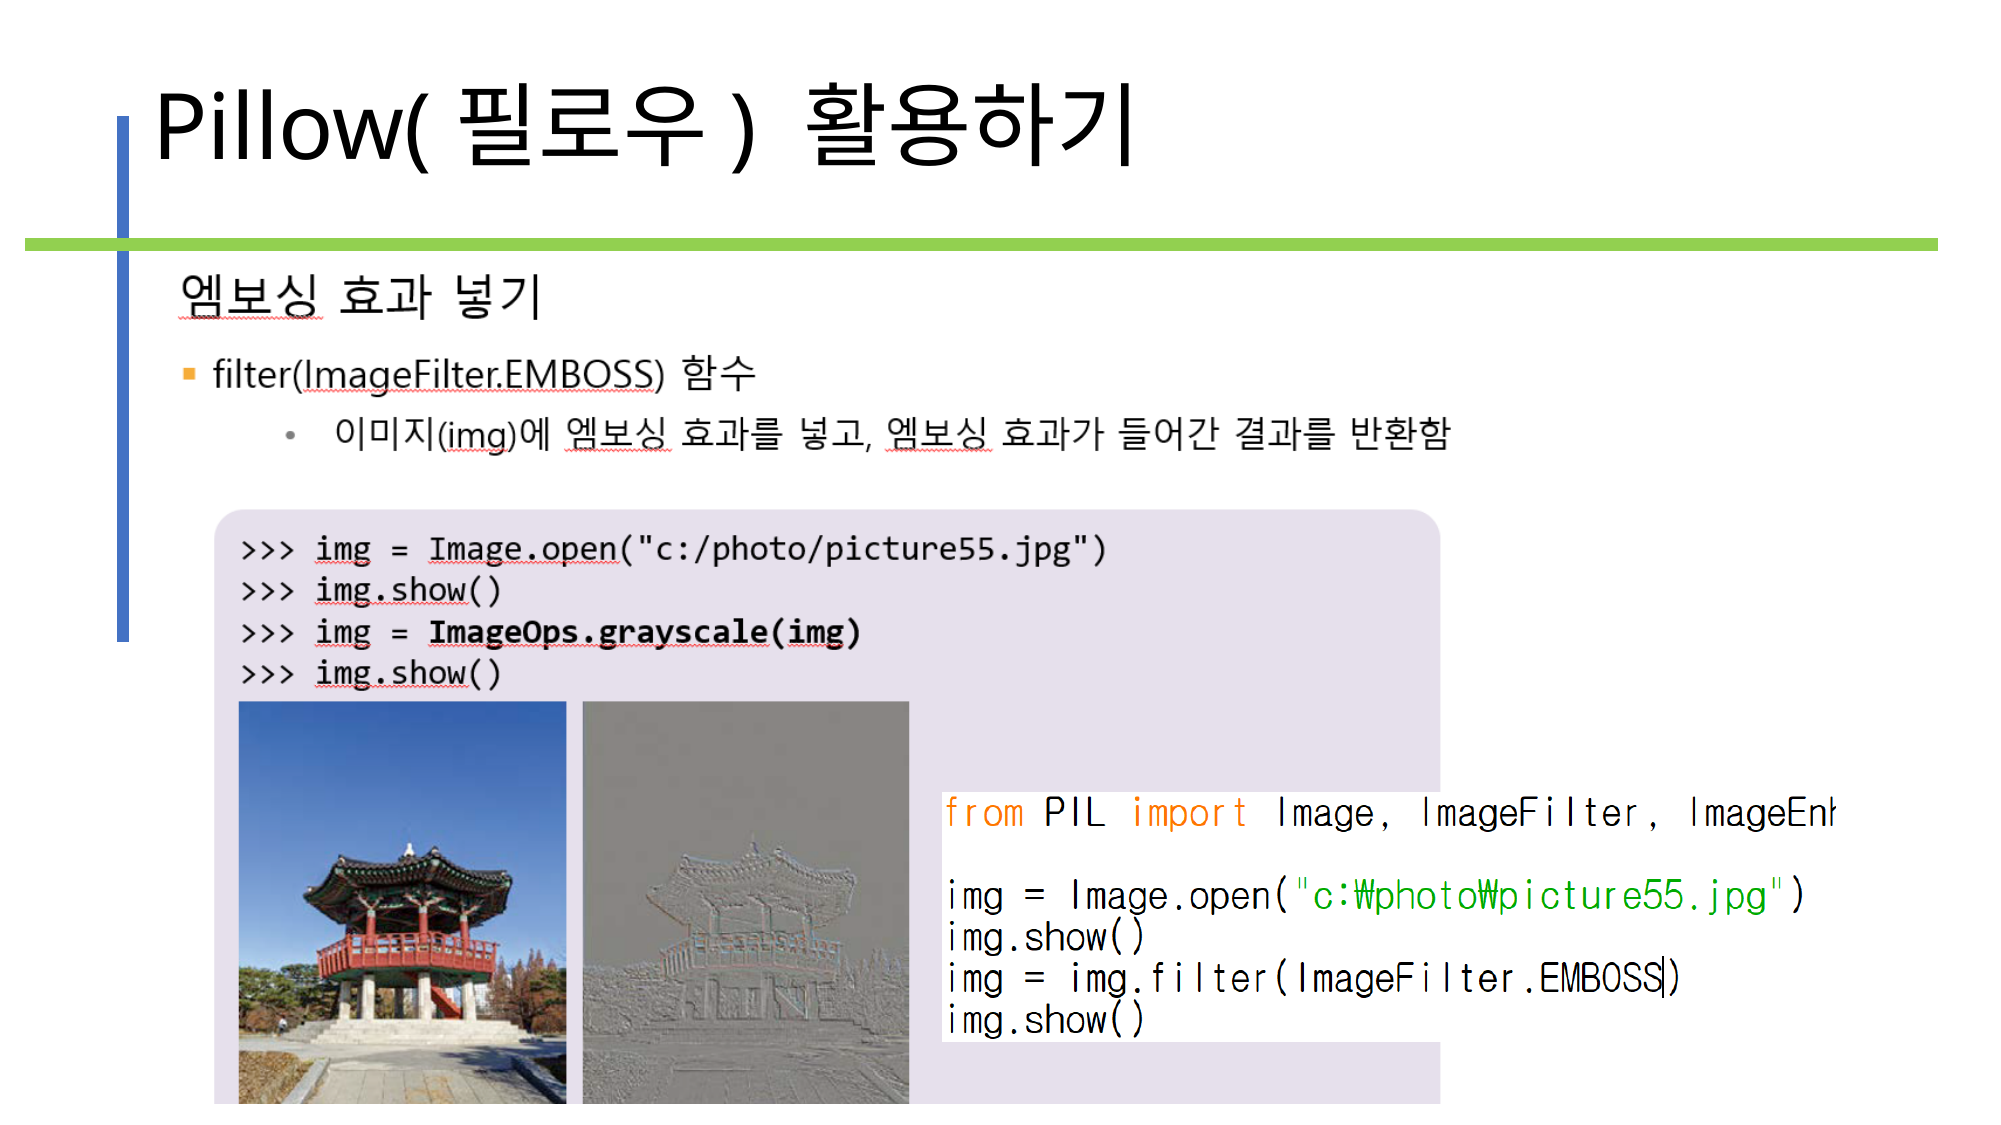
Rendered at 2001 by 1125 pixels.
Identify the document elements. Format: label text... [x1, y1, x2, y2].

title Pillow(필로우) 활용하기 [137, 21, 1863, 238]
picture [942, 792, 1836, 1042]
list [164, 272, 1458, 1104]
